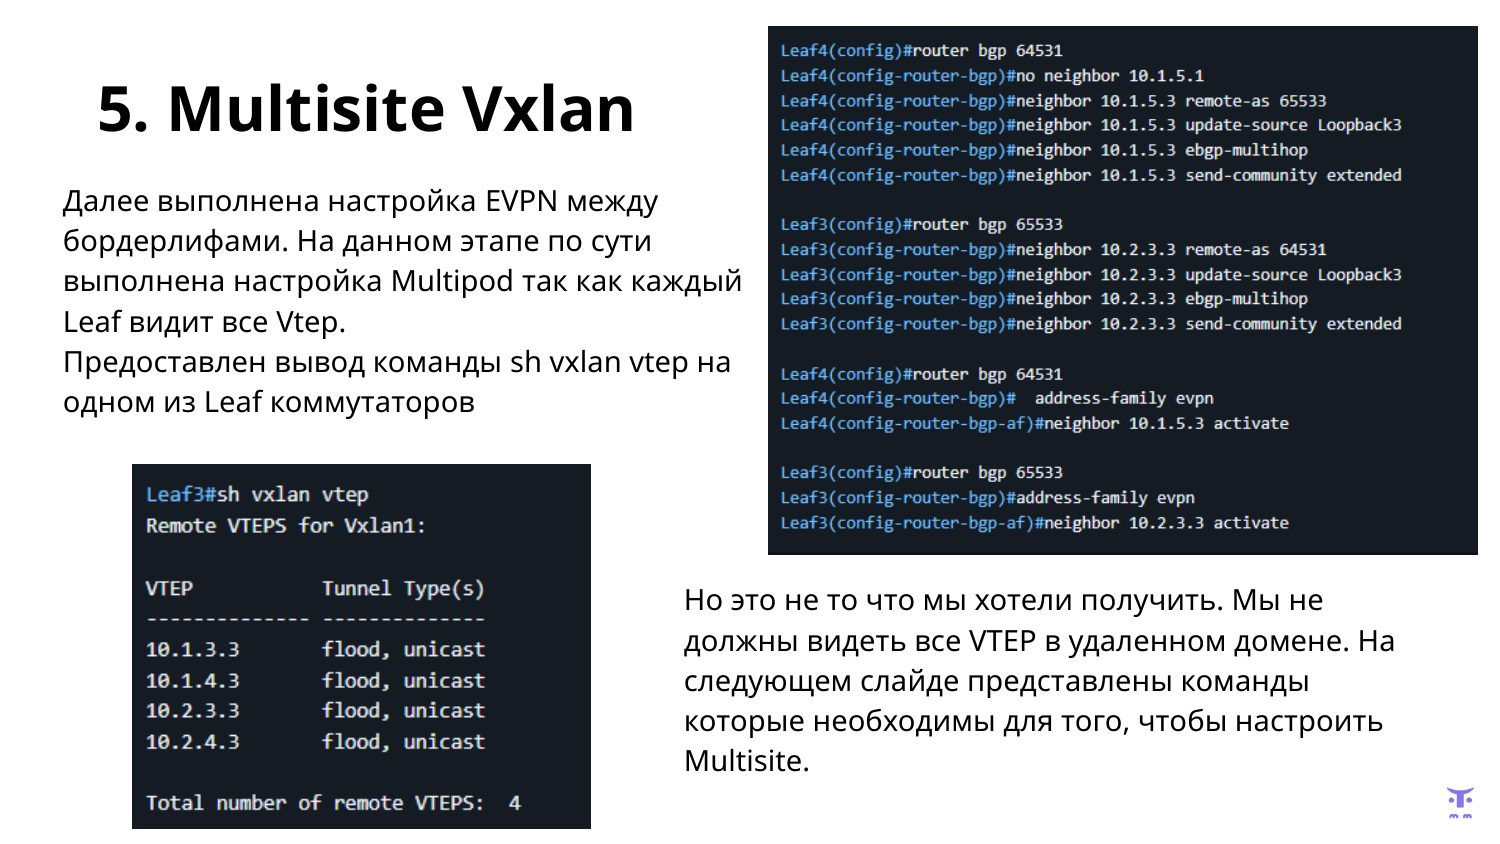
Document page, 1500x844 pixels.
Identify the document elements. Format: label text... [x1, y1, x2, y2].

text_box Далее выполнена настройка EVPN между бордерлифами. На данном этапе по сути выполнена настройка Multipod так как каждый Leaf видит все Vtep. Предоставлен вывод команды sh vxlan vtep на одном из Leaf коммутаторов [48, 169, 763, 426]
text_box Но это не то что мы хотели получить. Мы не должны видеть все VTEP в удаленном домене. На следующем слайде представлены команды которые необходимы для того, чтобы настроить Multisite. [669, 569, 1420, 785]
title 5. Multisite Vxlan [82, 54, 763, 169]
picture [0, 0, 1500, 844]
